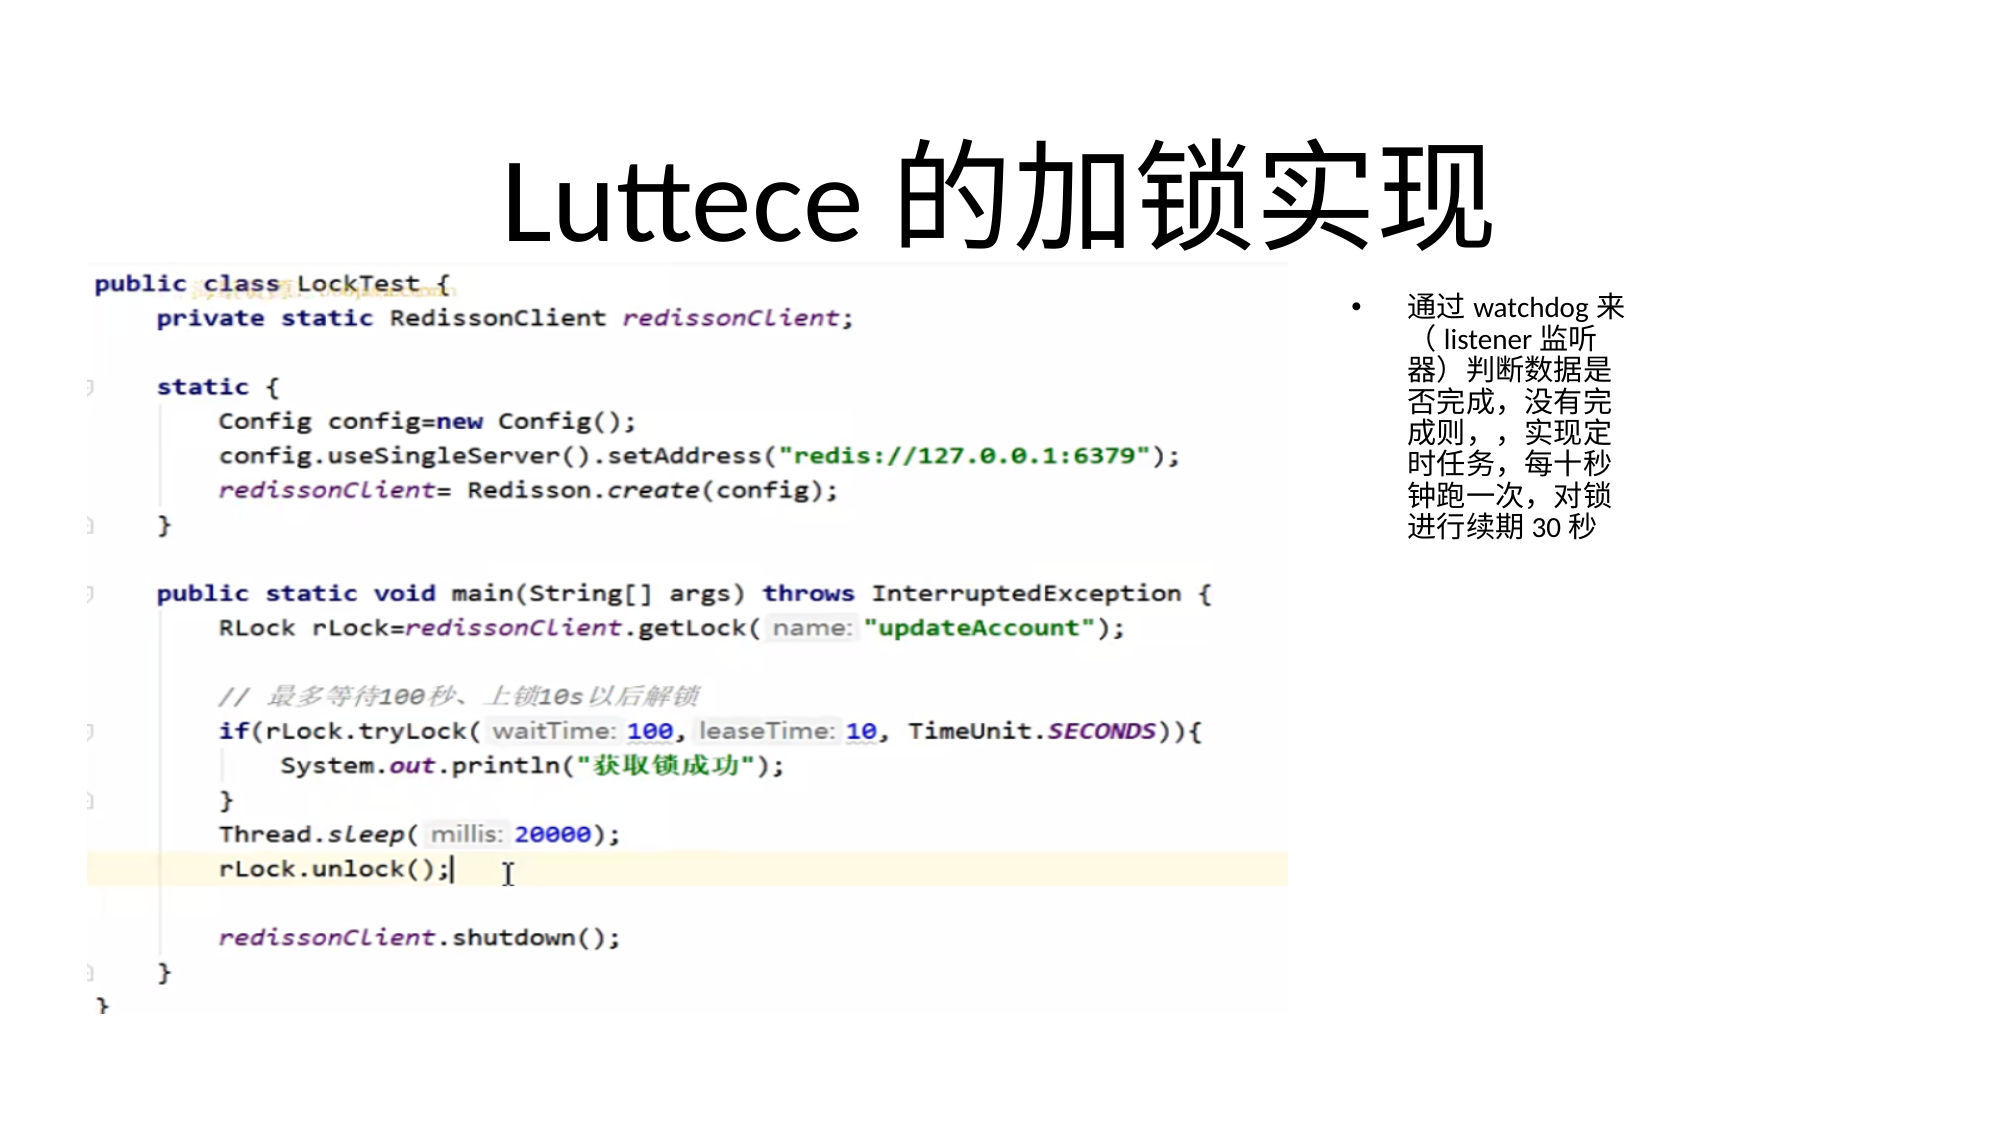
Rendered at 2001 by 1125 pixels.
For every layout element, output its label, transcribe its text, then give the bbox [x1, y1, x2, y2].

title Luttece的加锁实现 [249, 127, 1750, 275]
picture [87, 262, 1288, 1014]
subtitle 通过watchdog来（listener监听器）判断数据是否完成，没有完成则，，实现定时任务，每十秒钟跑一次，对锁进行续期30秒 [1336, 285, 1651, 890]
